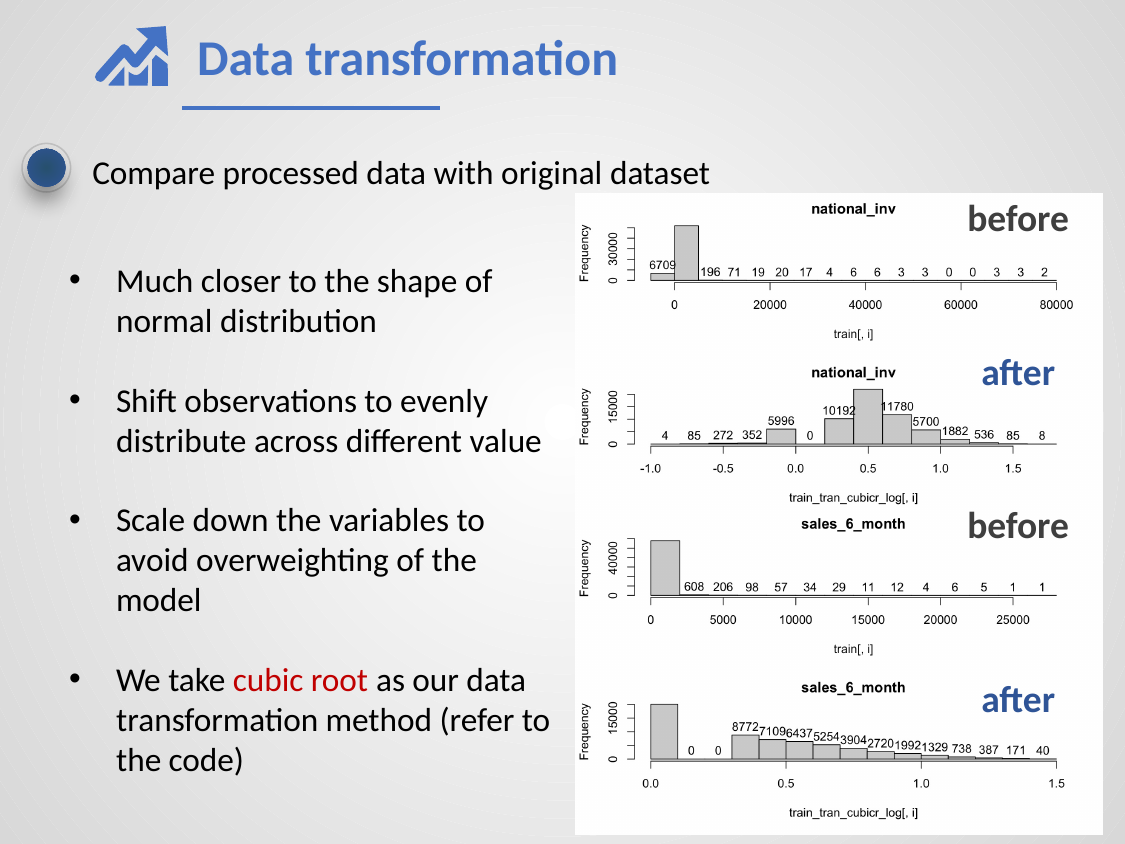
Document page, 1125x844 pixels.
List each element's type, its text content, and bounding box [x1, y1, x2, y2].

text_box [94, 25, 169, 86]
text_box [21, 143, 71, 193]
text_box before [933, 186, 1103, 193]
text_box Data transformation [182, 18, 718, 94]
picture [574, 193, 1104, 835]
text_box Compare processed data with original dataset [77, 144, 766, 199]
text_box Much closer to the shape of normal distribution Shift observations to evenly distribute across different value Scale down the variables to avoid overweighting of the model We take cubic root as our data transformation method (refer to the code) [54, 251, 569, 786]
